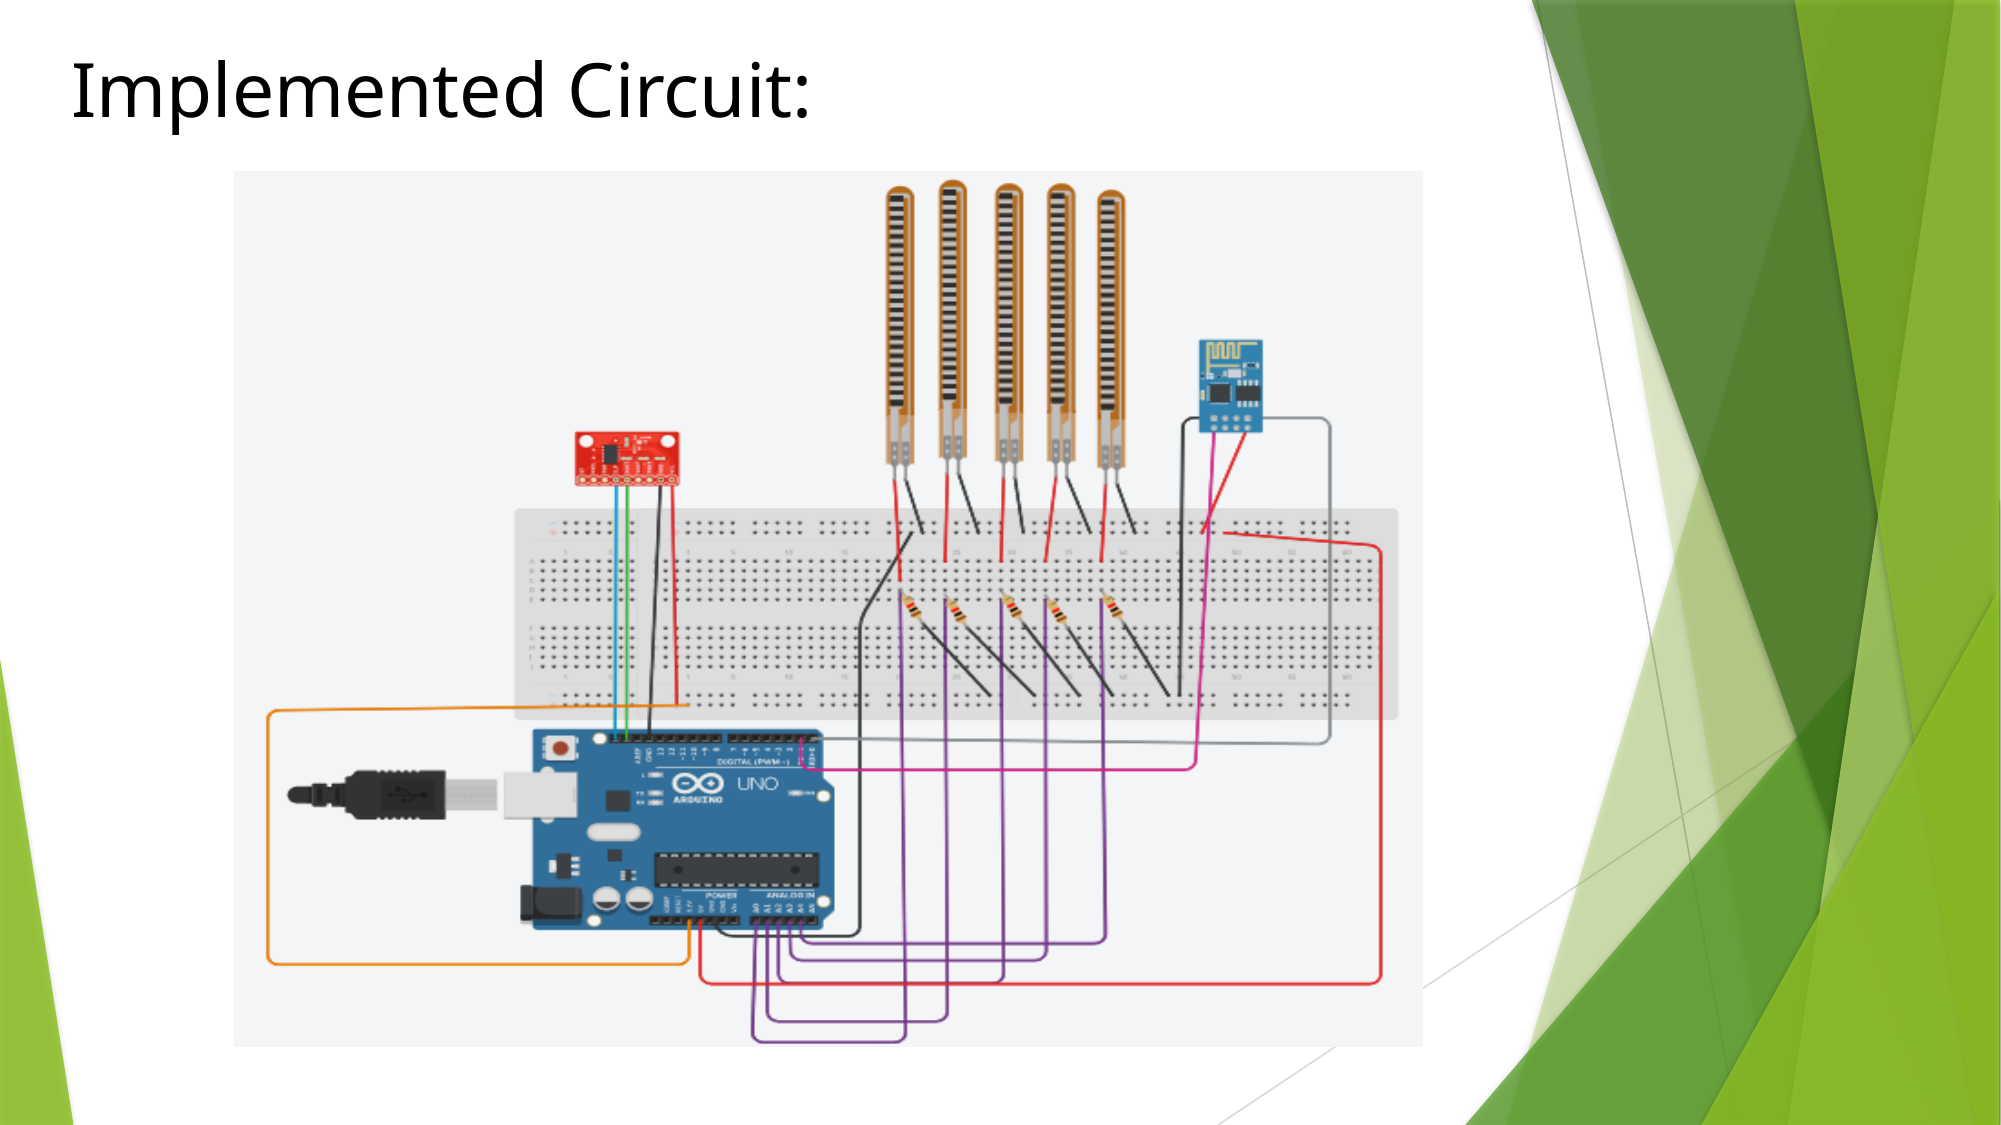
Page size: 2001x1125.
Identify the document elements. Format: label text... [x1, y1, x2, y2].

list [233, 171, 1424, 1048]
title Implemented Circuit: [56, 35, 1467, 252]
